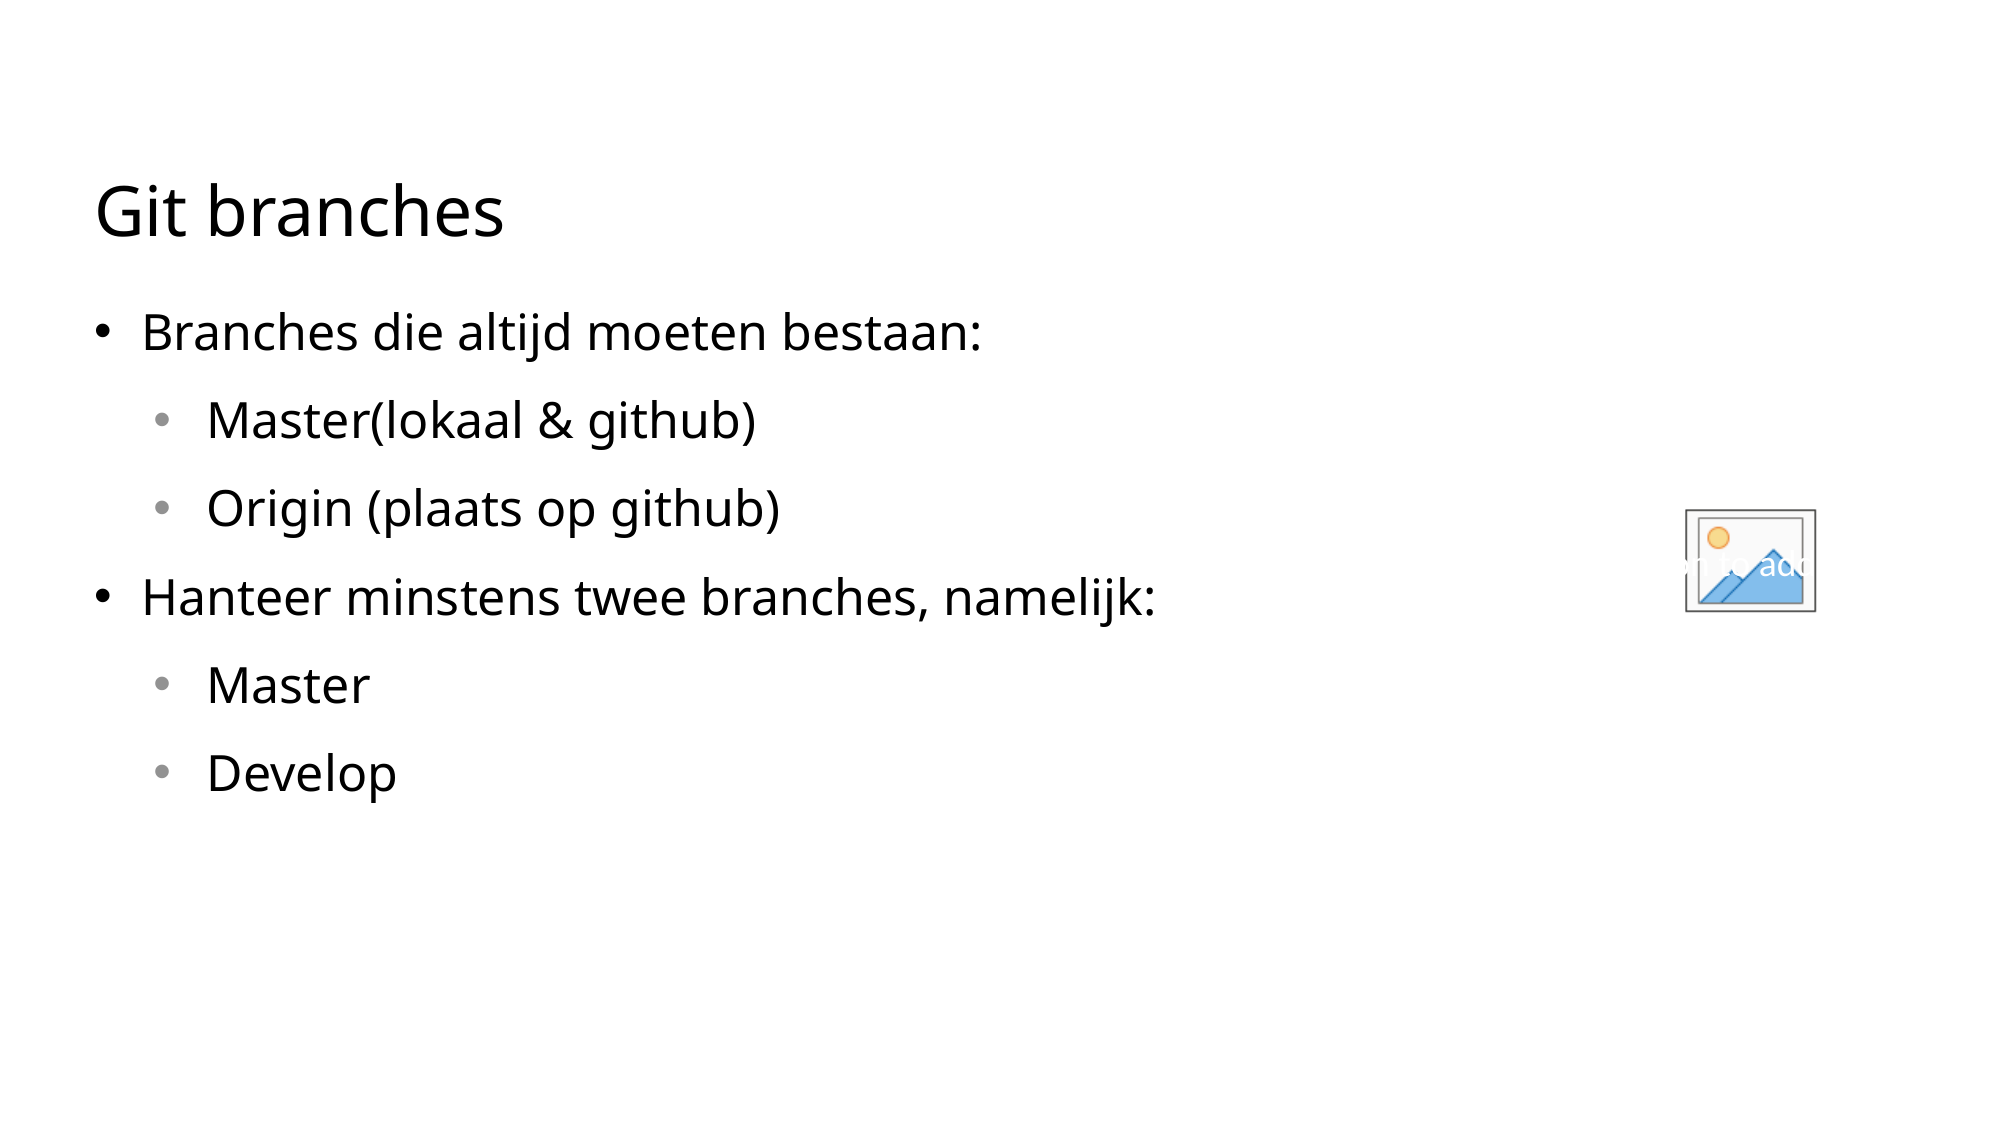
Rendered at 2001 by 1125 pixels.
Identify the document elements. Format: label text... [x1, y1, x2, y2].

title Git branches [94, 151, 1328, 251]
list Branches die altijd moeten bestaan: Master(lokaal & github) Origin (plaats op github) Hanteer minstens twee branches, namelijk: Master Develop [94, 294, 1328, 875]
picture [1501, 0, 2000, 1125]
